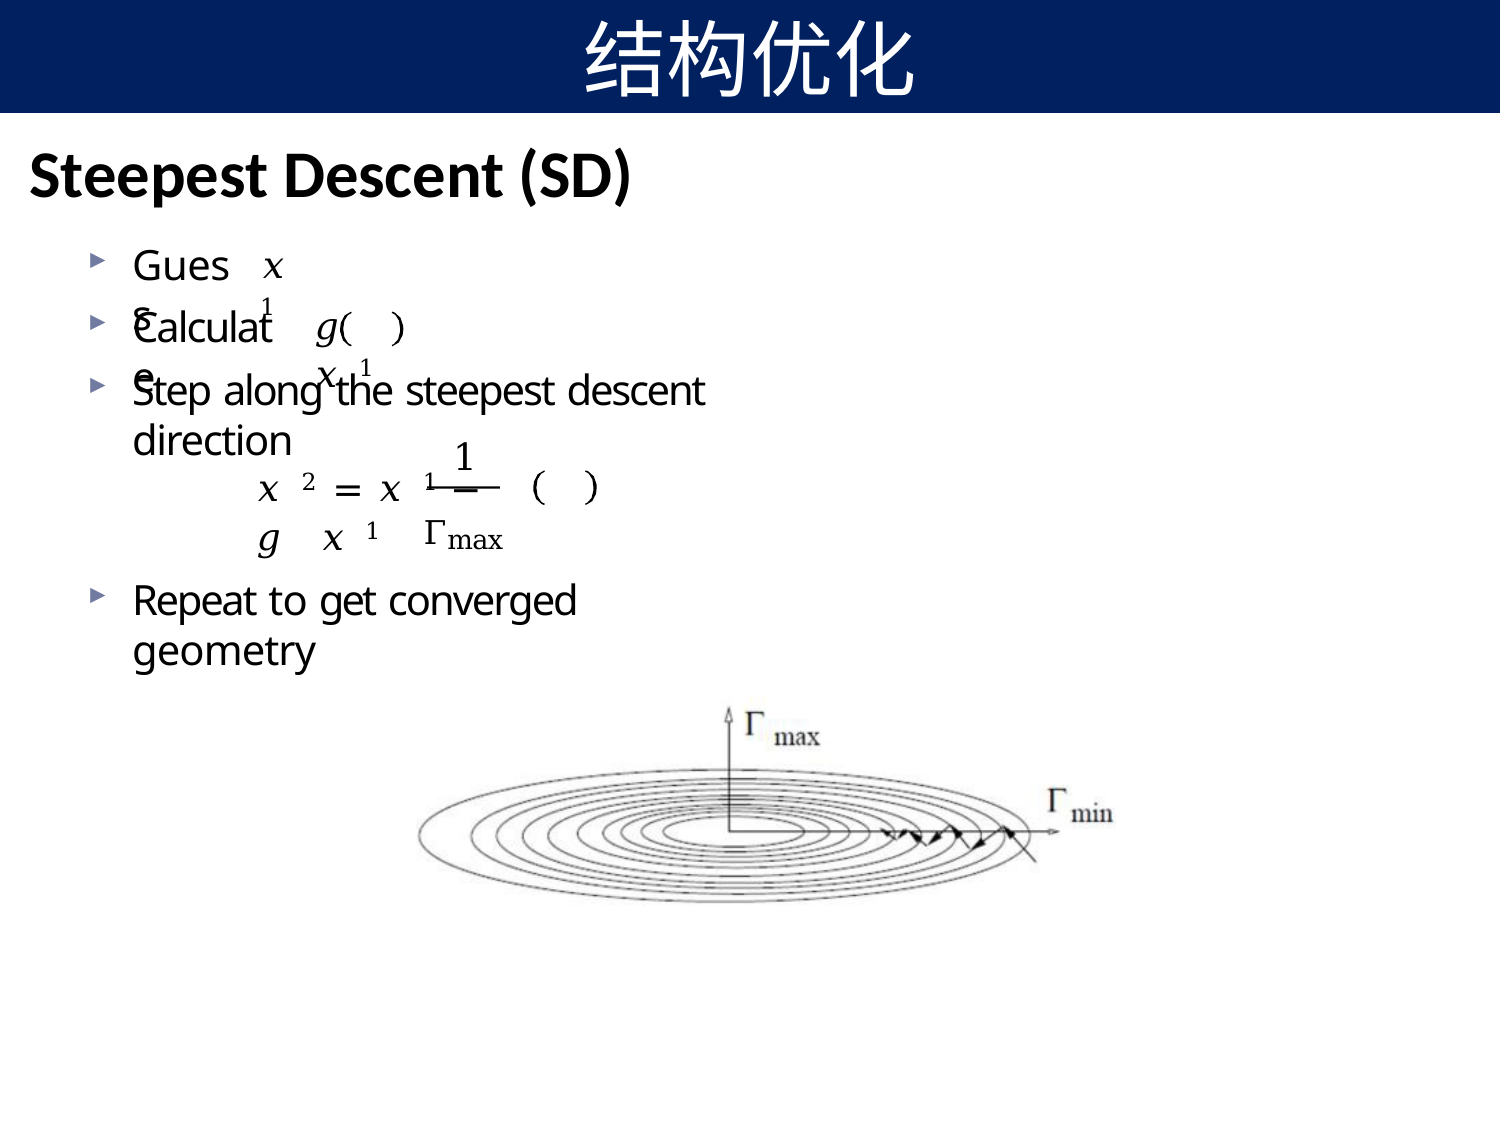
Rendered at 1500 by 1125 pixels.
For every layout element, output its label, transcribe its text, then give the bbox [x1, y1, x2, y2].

text_box 𝑥 2 = 𝑥 1 − 𝑔 𝑥 1 [246, 458, 592, 559]
text_box Guess [85, 236, 239, 298]
text_box 𝑔 𝑥 1 [306, 300, 396, 396]
text_box 结构优化 [374, 0, 1126, 115]
text_box Γmax Repeat to get converged geometry [83, 480, 728, 674]
text_box Calculate [85, 298, 292, 361]
text_box Step along the steepest descent direction [85, 361, 833, 464]
text_box Steepest Descent (SD) [14, 123, 766, 219]
text_box 𝑥 1 [253, 239, 304, 335]
text_box 1 [451, 430, 476, 458]
picture [416, 697, 1116, 906]
text_box [592, 474, 597, 502]
text_box [396, 313, 404, 345]
